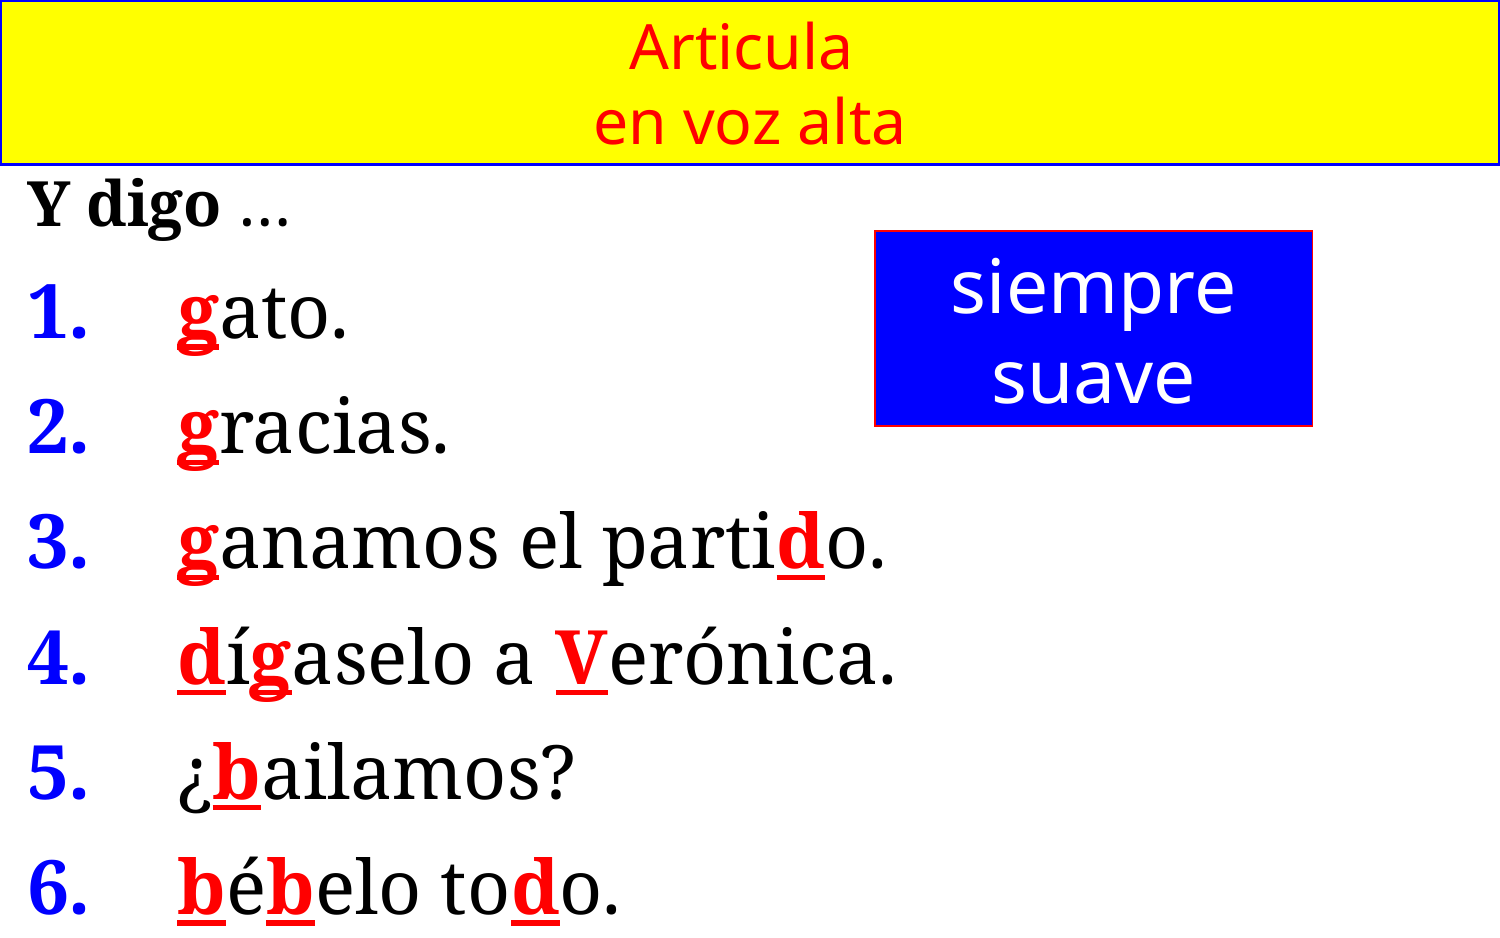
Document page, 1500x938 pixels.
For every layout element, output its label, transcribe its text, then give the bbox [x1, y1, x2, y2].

text_box Y digo … 1. gato. 2. gracias. 3. ganamos el partido. 4. dígaselo a Verónica. 5. ¿bailamos? 6. bébelo todo. [12, 156, 942, 937]
text_box siempre suave [874, 231, 1313, 426]
text_box Articula en voz alta [0, 0, 1500, 165]
